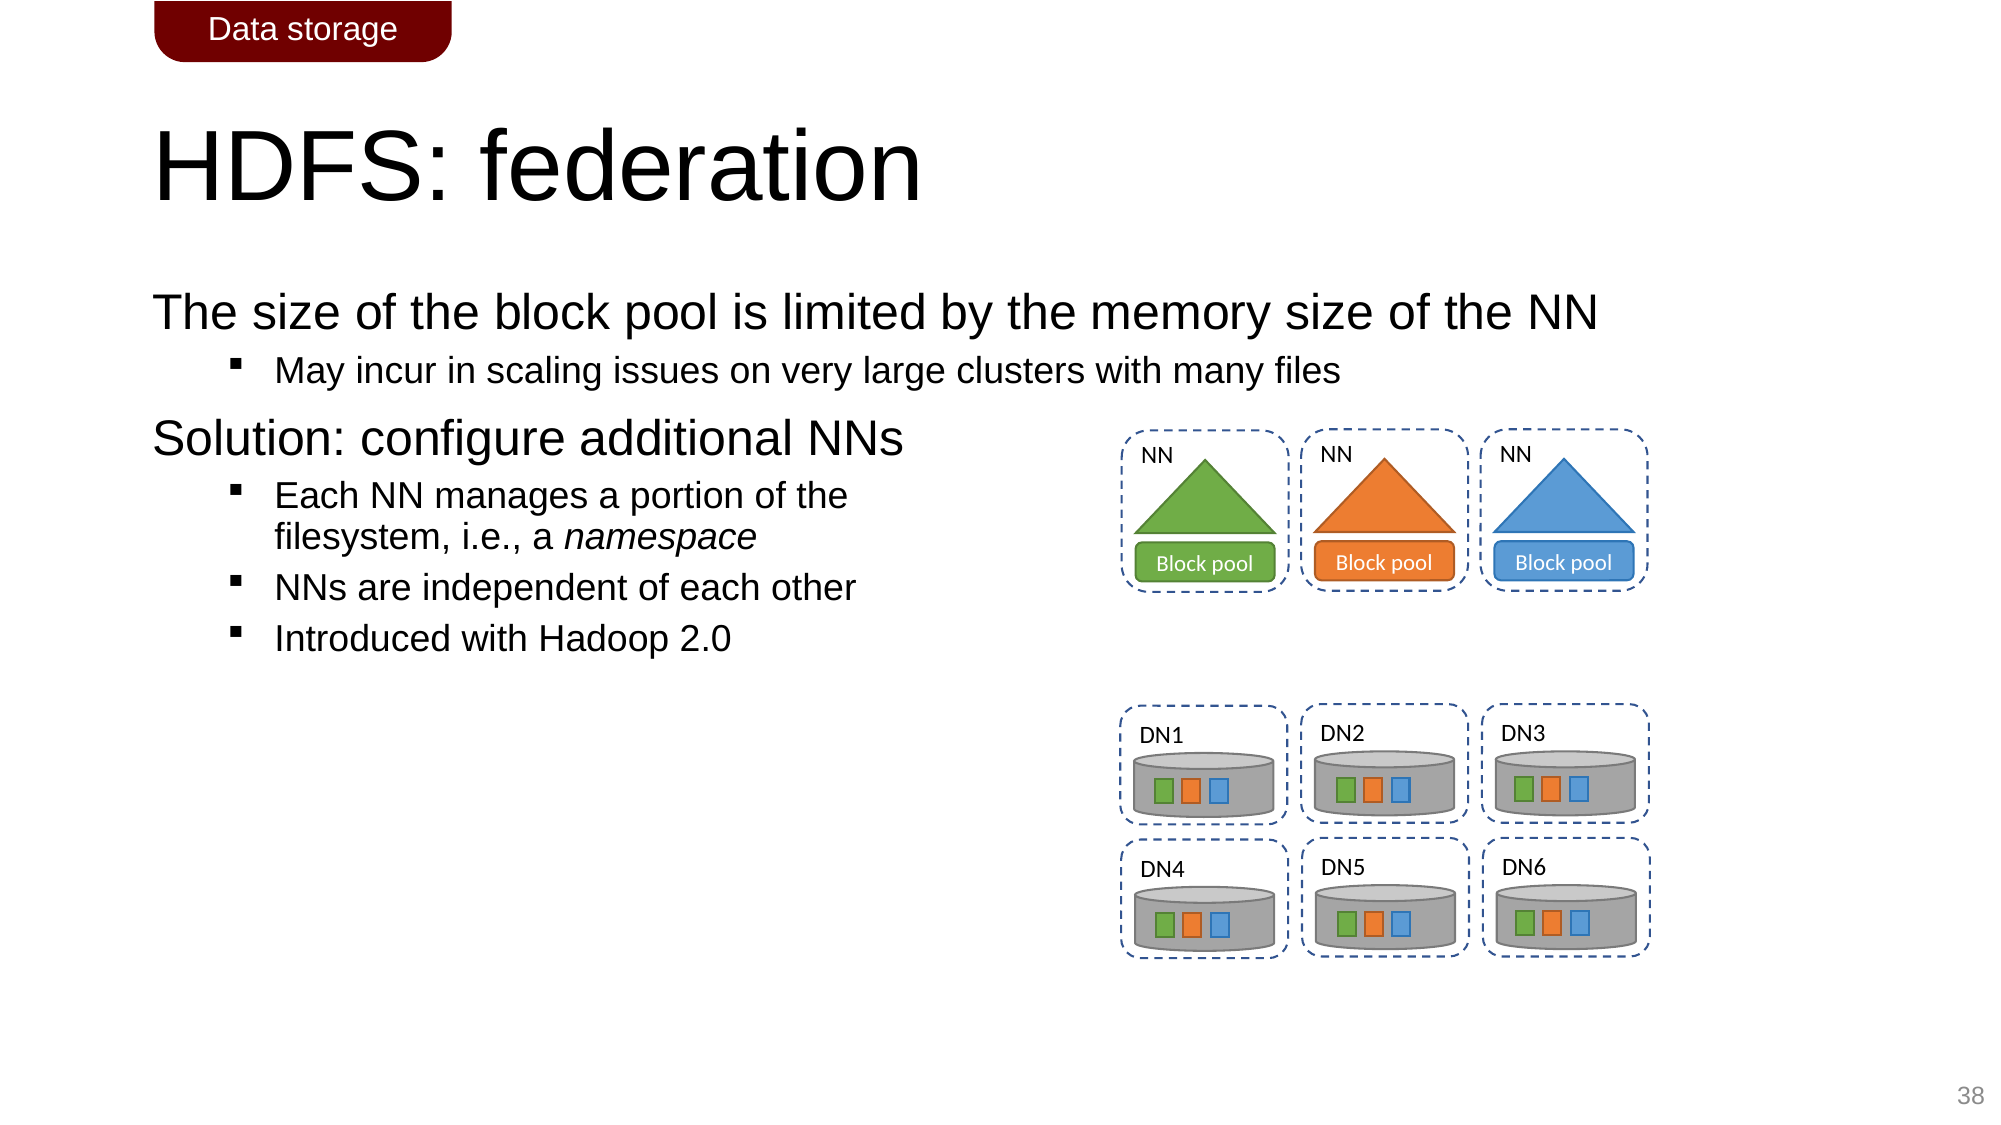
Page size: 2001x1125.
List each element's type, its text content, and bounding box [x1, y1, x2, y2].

slide_number 38 [1550, 1065, 2000, 1125]
text_box NN [1485, 430, 1548, 476]
text_box DN1 [1124, 711, 1200, 756]
text_box [1210, 912, 1230, 938]
text_box [1479, 428, 1649, 592]
text_box [1569, 776, 1589, 802]
text_box [1155, 912, 1175, 938]
text_box NN [1305, 430, 1368, 476]
text_box [1570, 910, 1590, 936]
text_box [1182, 912, 1202, 938]
text_box DN3 [1486, 709, 1561, 755]
text_box [1481, 836, 1651, 958]
text_box [1120, 838, 1290, 960]
text_box NN [1126, 431, 1189, 477]
text_box [1391, 911, 1411, 937]
text_box [1300, 836, 1471, 958]
text_box [1515, 910, 1535, 936]
text_box DN6 [1487, 843, 1562, 888]
title HDFS: federation [137, 59, 1863, 278]
text_box [1154, 778, 1174, 804]
list The size of the block pool is limited by the memory size of the NN May incur in scaling issues on very large clusters with many files Solution: configure additional NNs Each NN manages a portion of the filesystem, i.e., a namespace NNs are independent of each other Introduced with Hadoop 2.0 [137, 278, 1863, 993]
text_box [1363, 777, 1383, 803]
text_box [1391, 777, 1411, 803]
text_box [1119, 704, 1289, 826]
text_box [1480, 703, 1650, 824]
text_box Data storage [154, 1, 452, 63]
text_box DN4 [1125, 844, 1200, 890]
text_box DN2 [1305, 709, 1380, 755]
text_box [1337, 911, 1357, 937]
text_box [1541, 776, 1561, 802]
text_box [1514, 776, 1534, 802]
text_box [1542, 910, 1562, 936]
text_box [1120, 429, 1290, 593]
text_box [1336, 777, 1356, 803]
text_box [1300, 703, 1470, 824]
text_box [1364, 911, 1384, 937]
text_box [1300, 428, 1470, 592]
text_box [1209, 778, 1229, 804]
text_box [1181, 778, 1201, 804]
text_box DN5 [1306, 843, 1381, 888]
